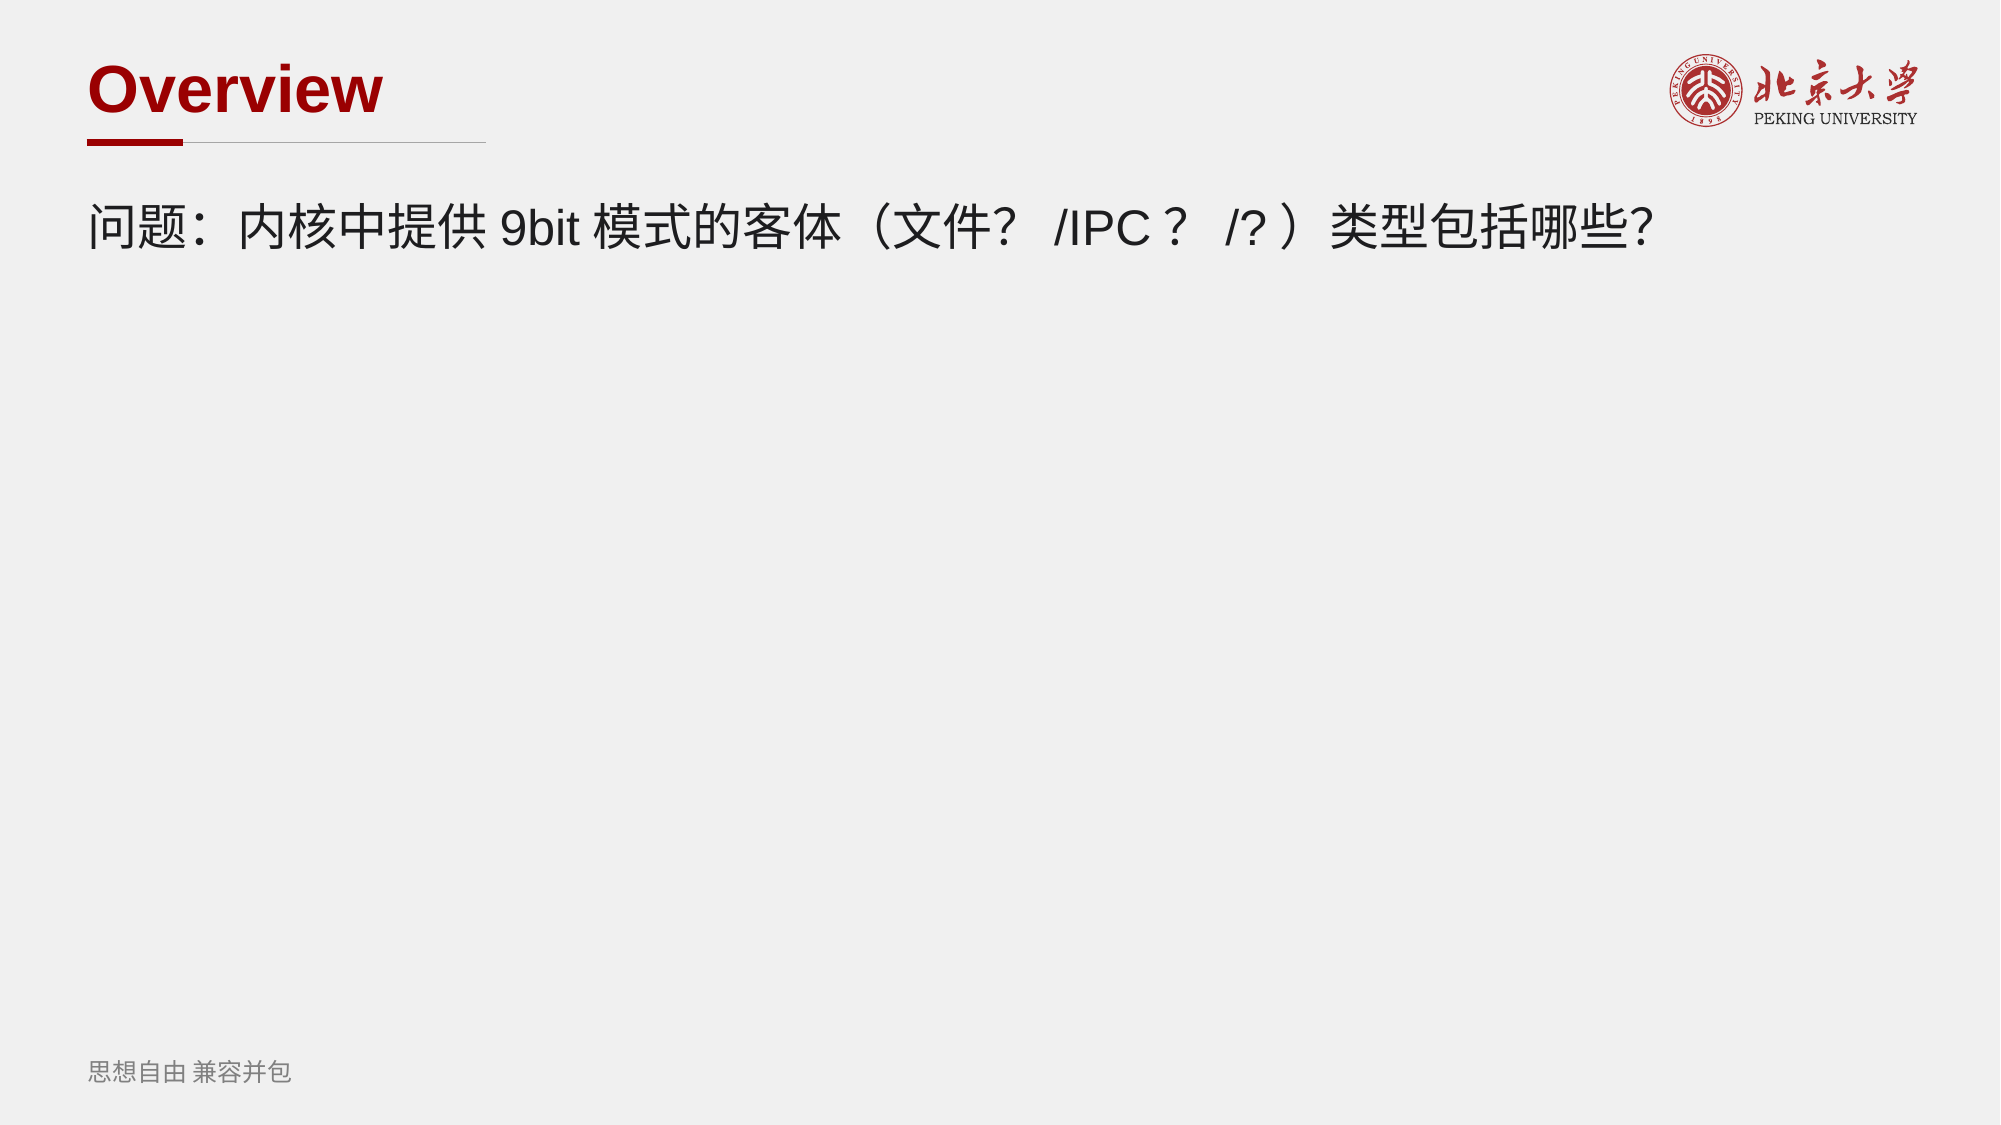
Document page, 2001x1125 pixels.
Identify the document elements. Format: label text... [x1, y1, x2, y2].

title Overview [72, 39, 1559, 142]
list 问题：内核中提供9bit模式的客体（文件？/IPC？/?）类型包括哪些？ [72, 187, 1940, 1004]
